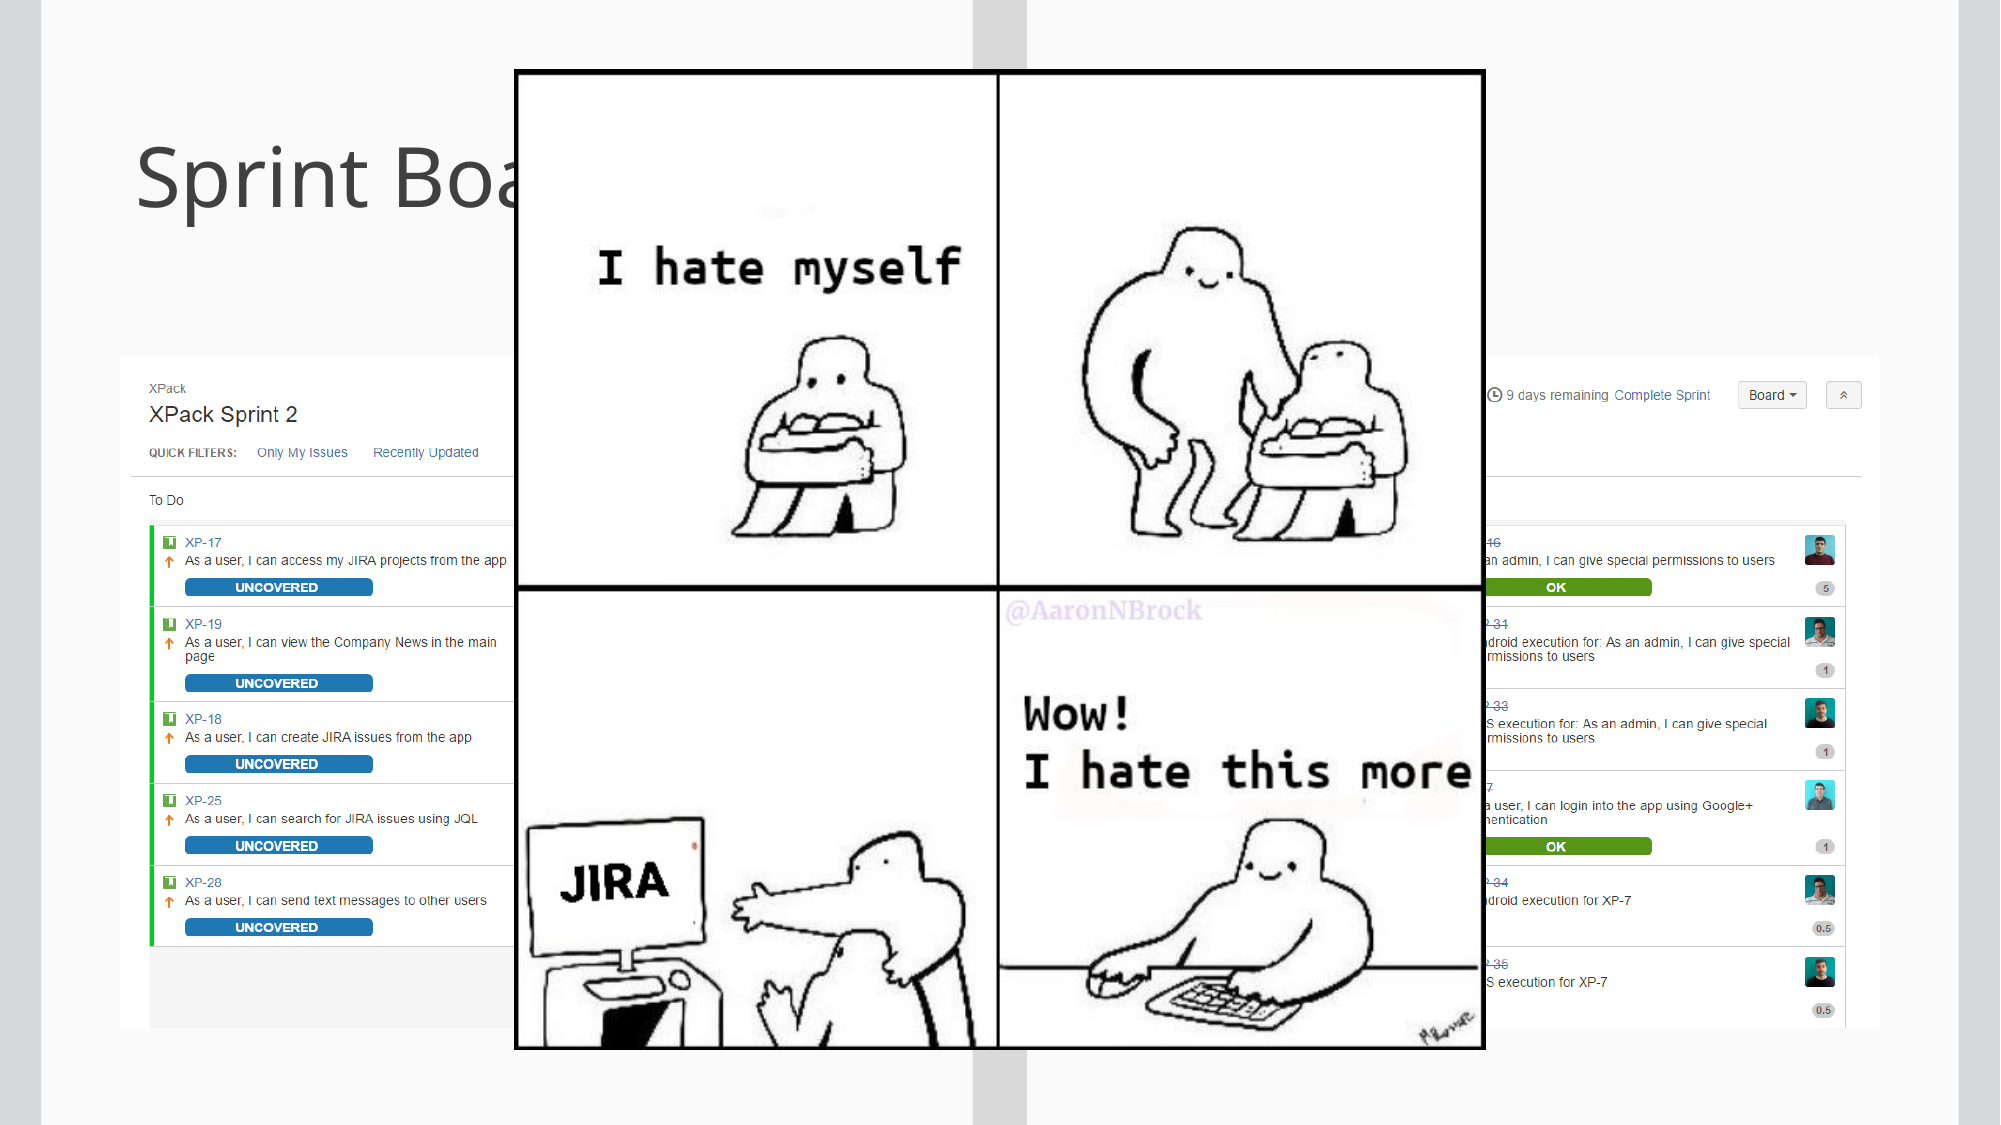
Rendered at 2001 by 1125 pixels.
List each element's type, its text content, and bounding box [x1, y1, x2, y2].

text_box [972, 0, 1028, 69]
text_box [972, 1050, 1028, 1125]
text_box [0, 0, 42, 1125]
text_box [1958, 0, 2000, 1125]
picture [120, 69, 1880, 1050]
title Sprint Board [120, 109, 514, 253]
